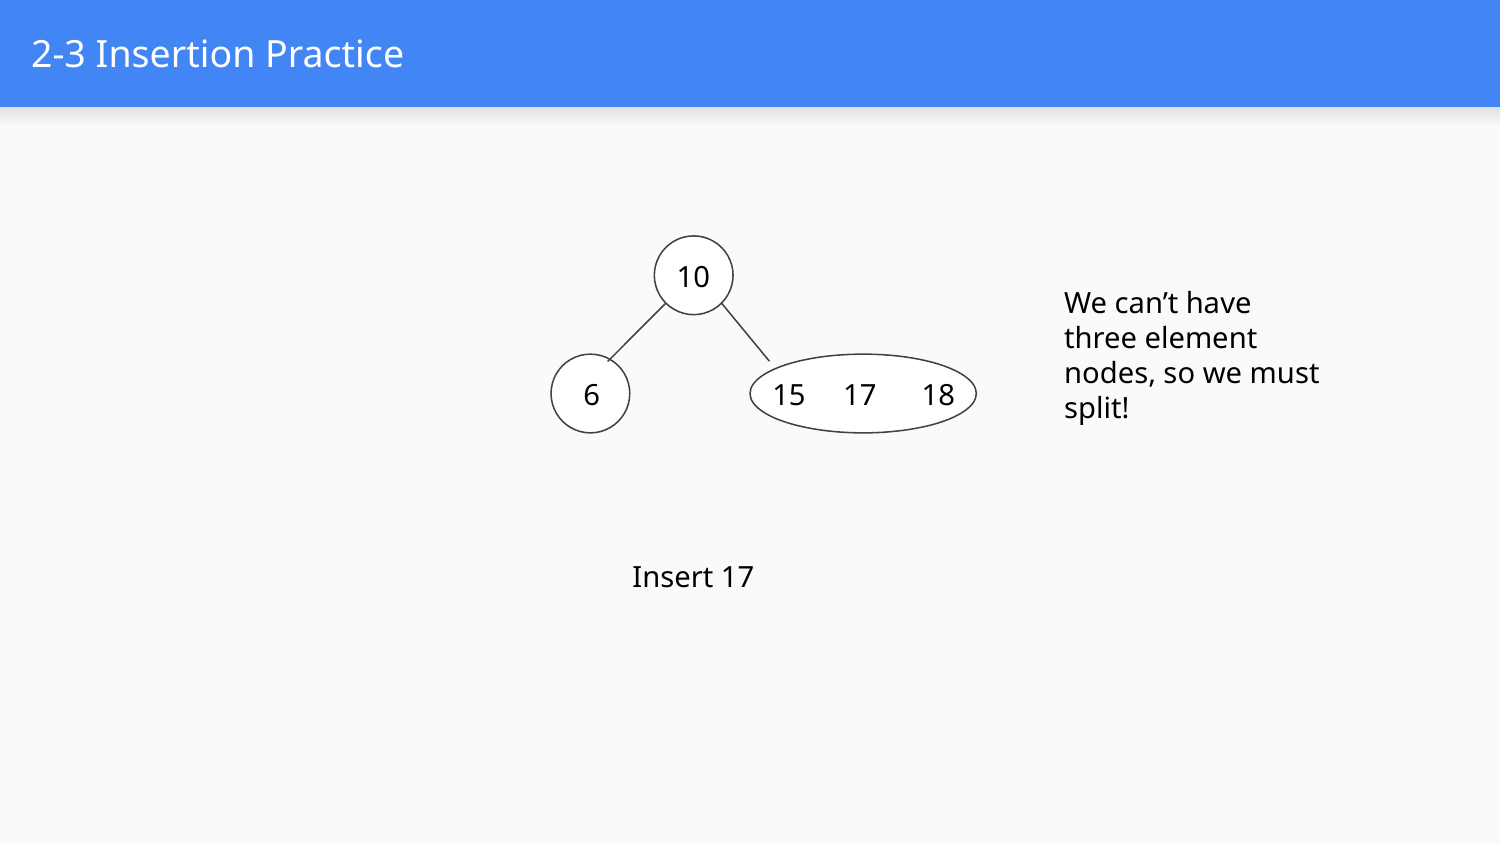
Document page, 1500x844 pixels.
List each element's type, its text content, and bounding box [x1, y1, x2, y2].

text_box 10 [661, 243, 741, 283]
text_box [654, 253, 733, 315]
text_box [750, 379, 975, 433]
title 2-3 Insertion Practice [16, 2, 1464, 102]
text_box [721, 302, 770, 362]
text_box [799, 354, 928, 361]
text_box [607, 302, 667, 362]
text_box Insert 17 [483, 543, 905, 662]
text_box We can’t have three element nodes, so we must split! [1049, 269, 1343, 371]
text_box [551, 354, 629, 433]
text_box 15 17 18 [757, 361, 984, 401]
text_box 6 [568, 361, 648, 401]
text_box [671, 235, 717, 243]
